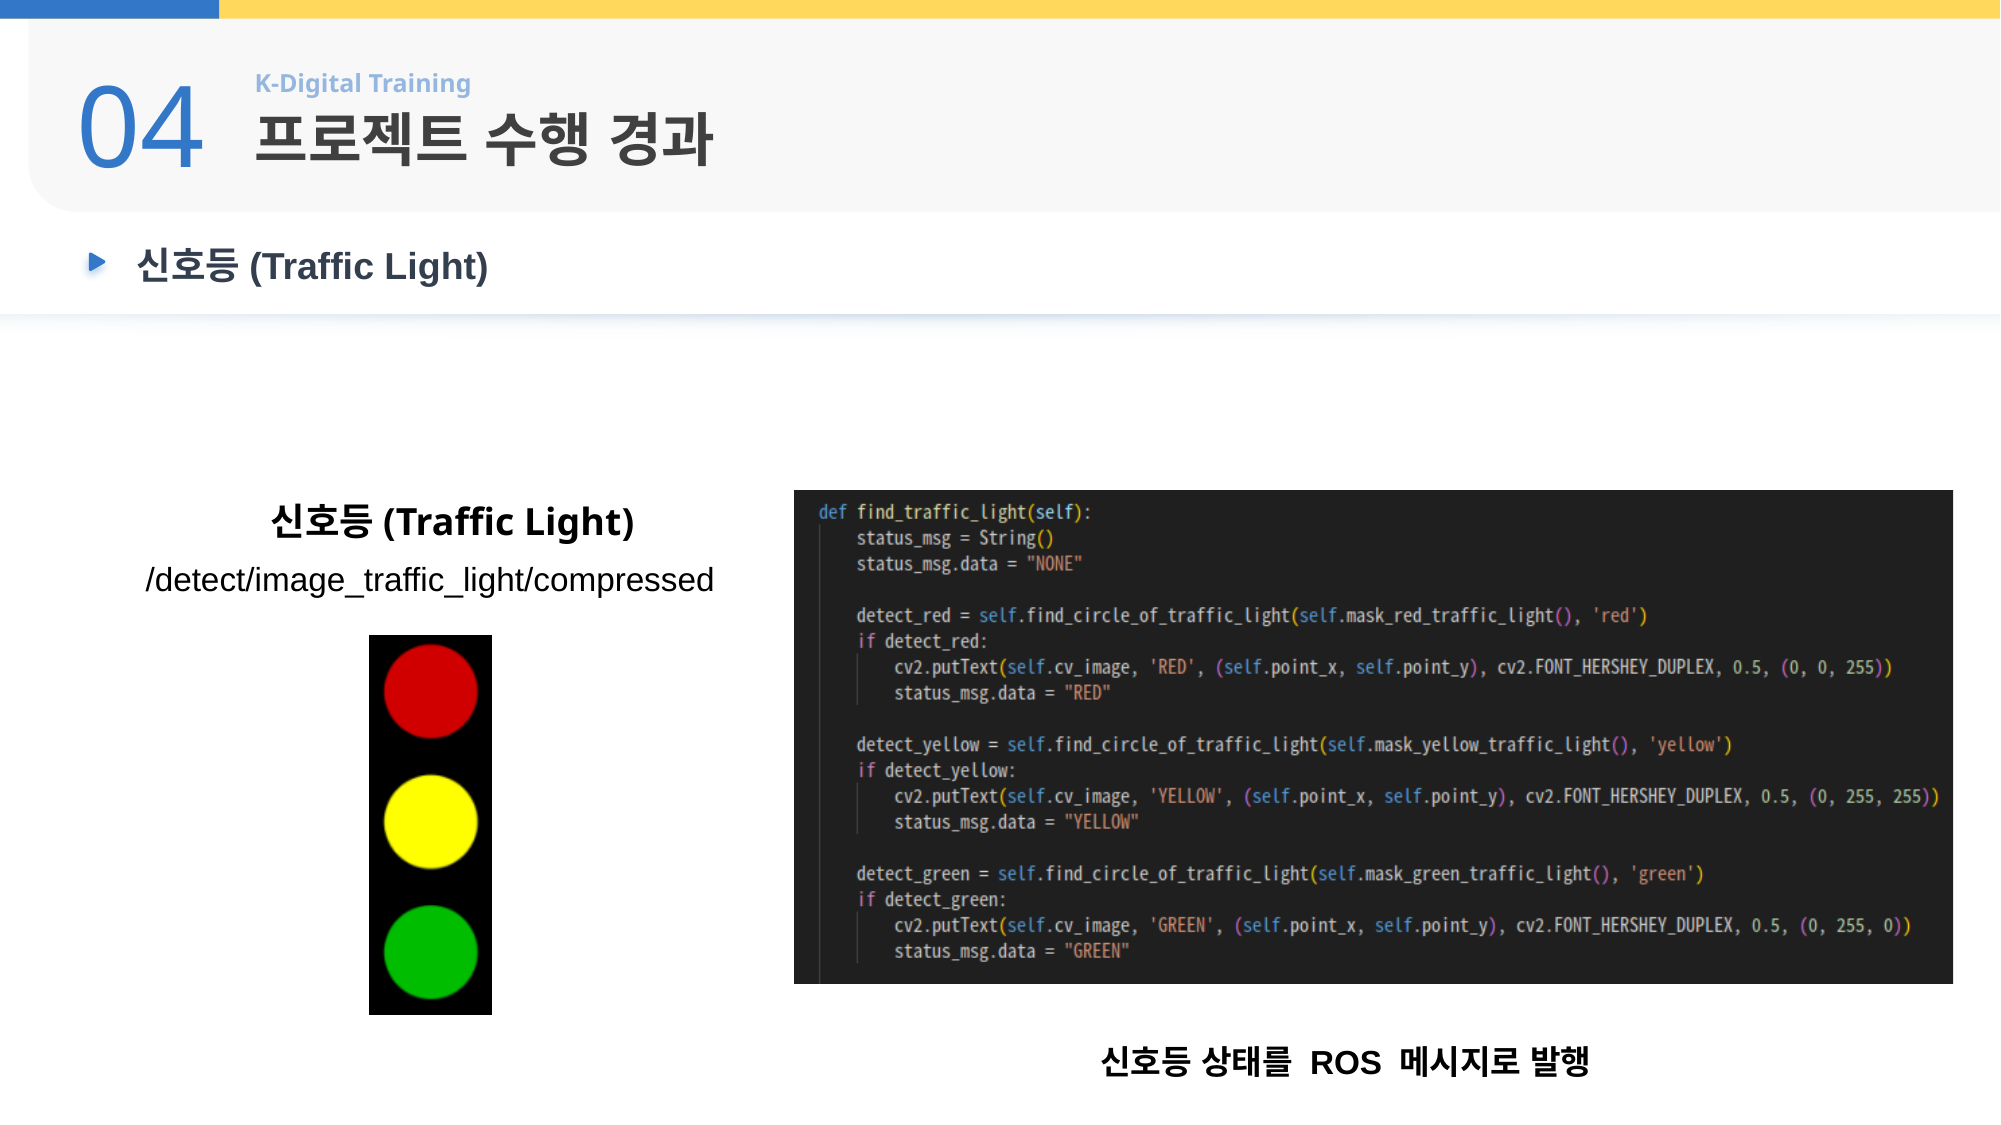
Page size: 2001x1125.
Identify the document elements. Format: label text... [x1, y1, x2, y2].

picture [369, 634, 492, 1015]
text_box 신호등 상태를 ROS 메시지로 발행 [846, 1034, 1847, 1090]
text_box [220, 0, 2000, 19]
text_box /detect/image_traffic_light/compressed [0, 550, 788, 606]
text_box 신호등(Traffic Light) [0, 490, 792, 550]
picture [0, 314, 2000, 353]
text_box [26, 19, 2000, 214]
text_box [0, 0, 220, 19]
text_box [61, 54, 1038, 190]
picture [793, 490, 1954, 984]
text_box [88, 234, 1816, 296]
